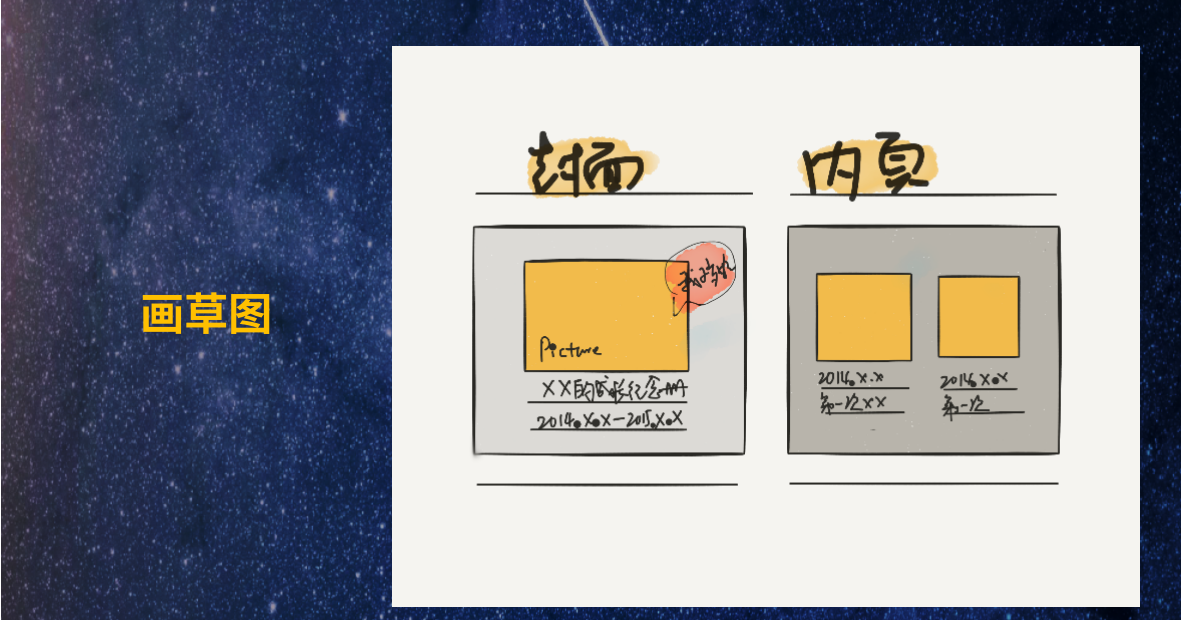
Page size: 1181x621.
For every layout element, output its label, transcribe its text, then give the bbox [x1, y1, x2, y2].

picture [2, 0, 1181, 620]
text_box 画草图 [125, 278, 289, 347]
